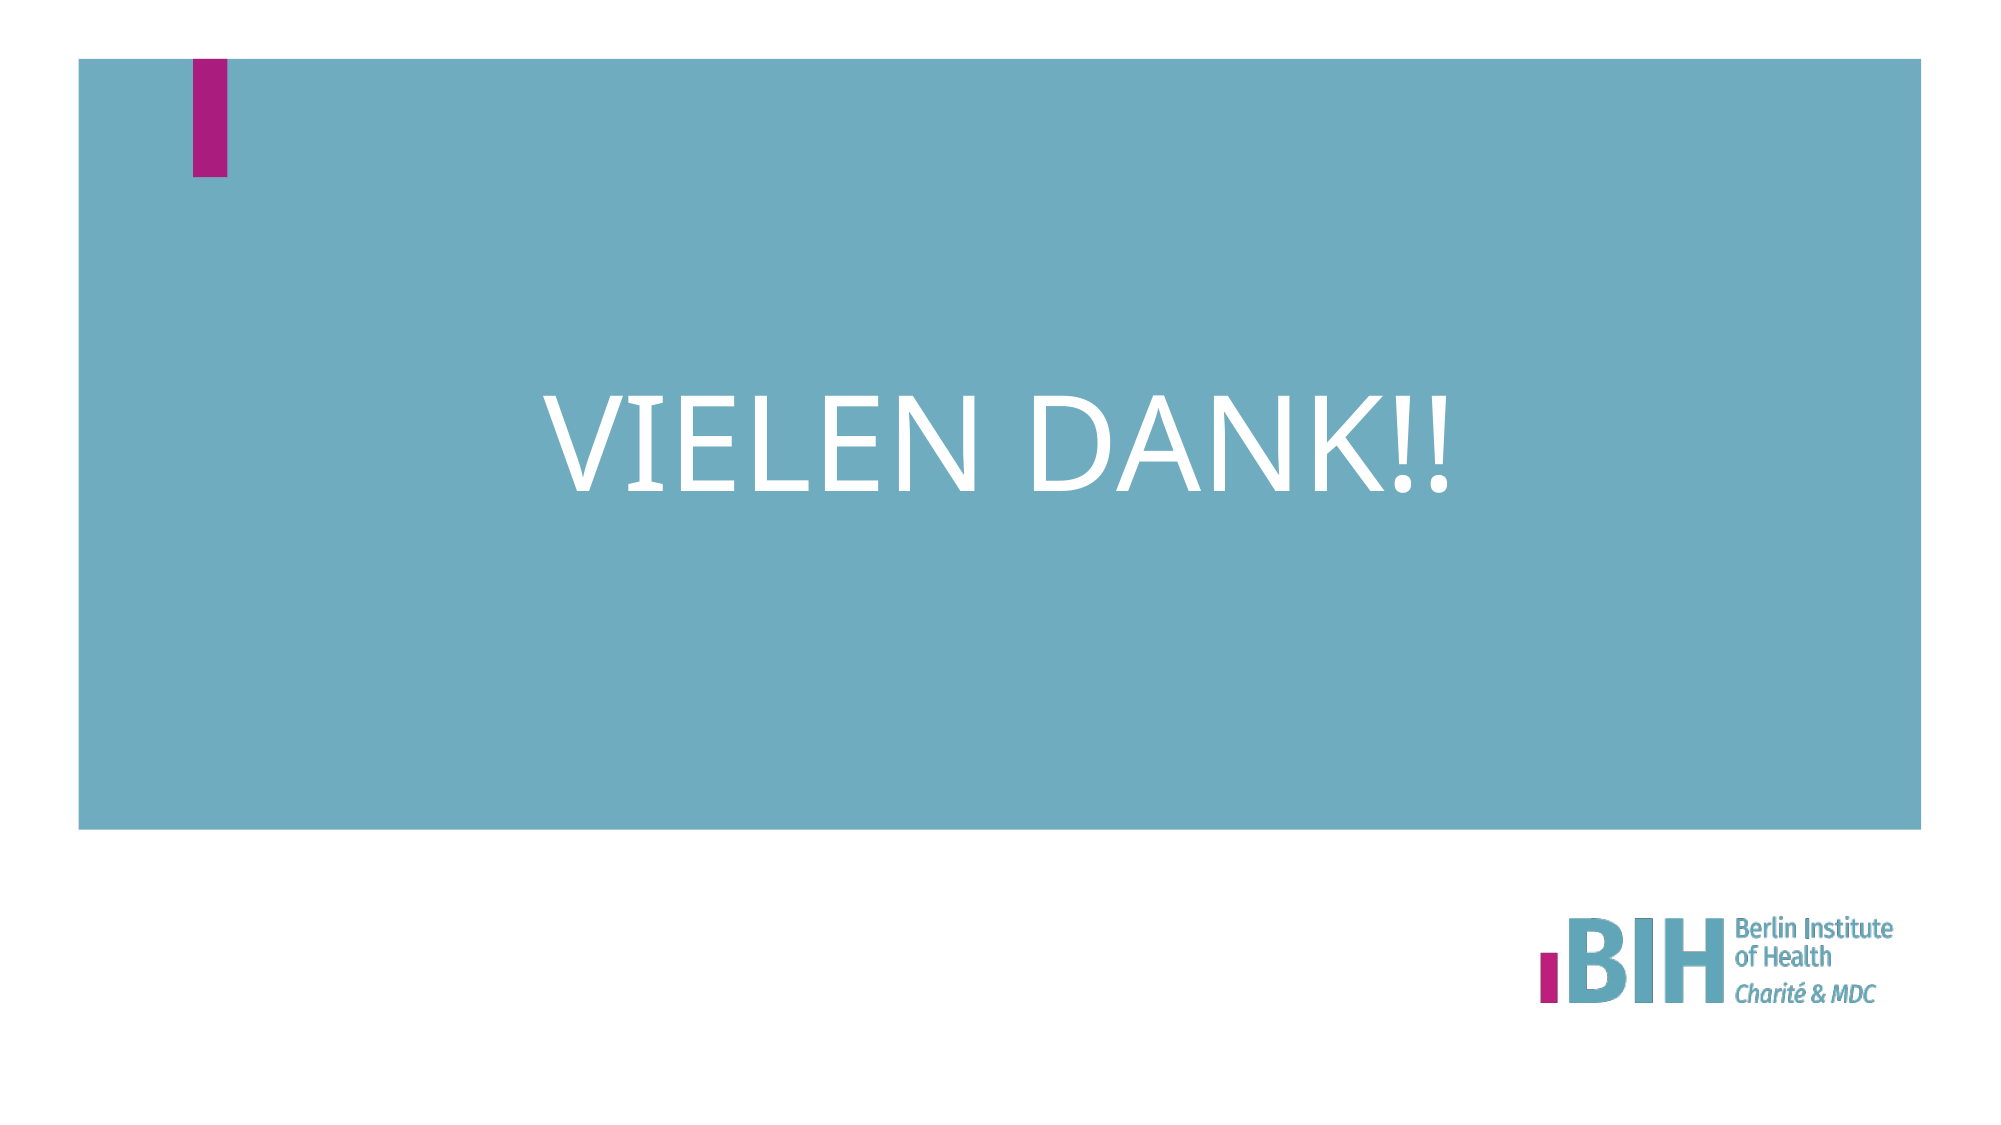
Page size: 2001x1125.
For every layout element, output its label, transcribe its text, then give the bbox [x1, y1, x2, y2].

picture [1518, 873, 1922, 1051]
title Vielen dank!! [194, 345, 1806, 513]
